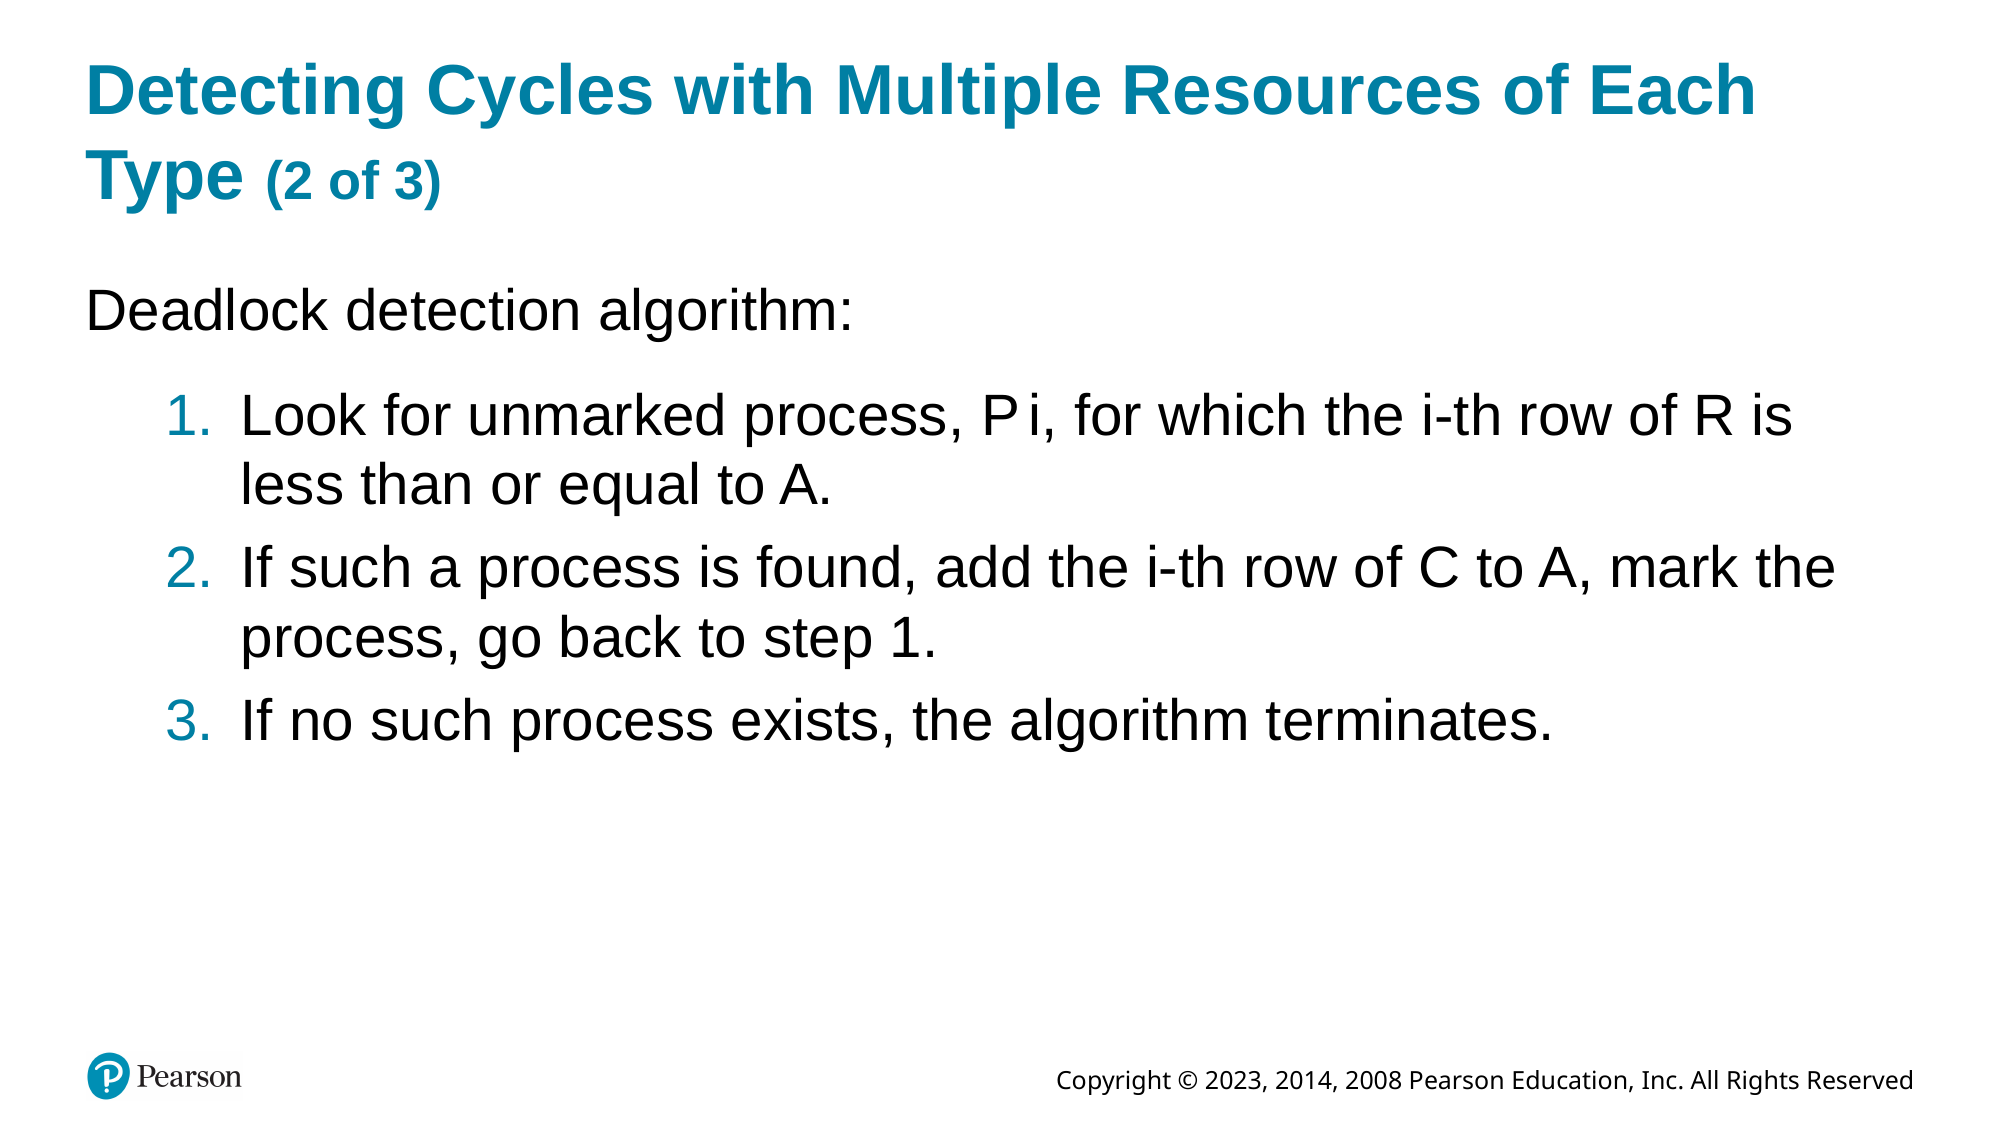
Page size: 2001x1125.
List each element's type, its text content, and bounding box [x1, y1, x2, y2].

list Look for unmarked process, P i, for which the i-th row of R is less than or equal to A. If such a process is found, add the i-th row of C to A, mark the process, go back to step 1. If no such process exists, the algorithm terminates. [85, 242, 1916, 886]
list Deadlock detection algorithm: [85, 0, 1916, 242]
picture [86, 1051, 243, 1101]
